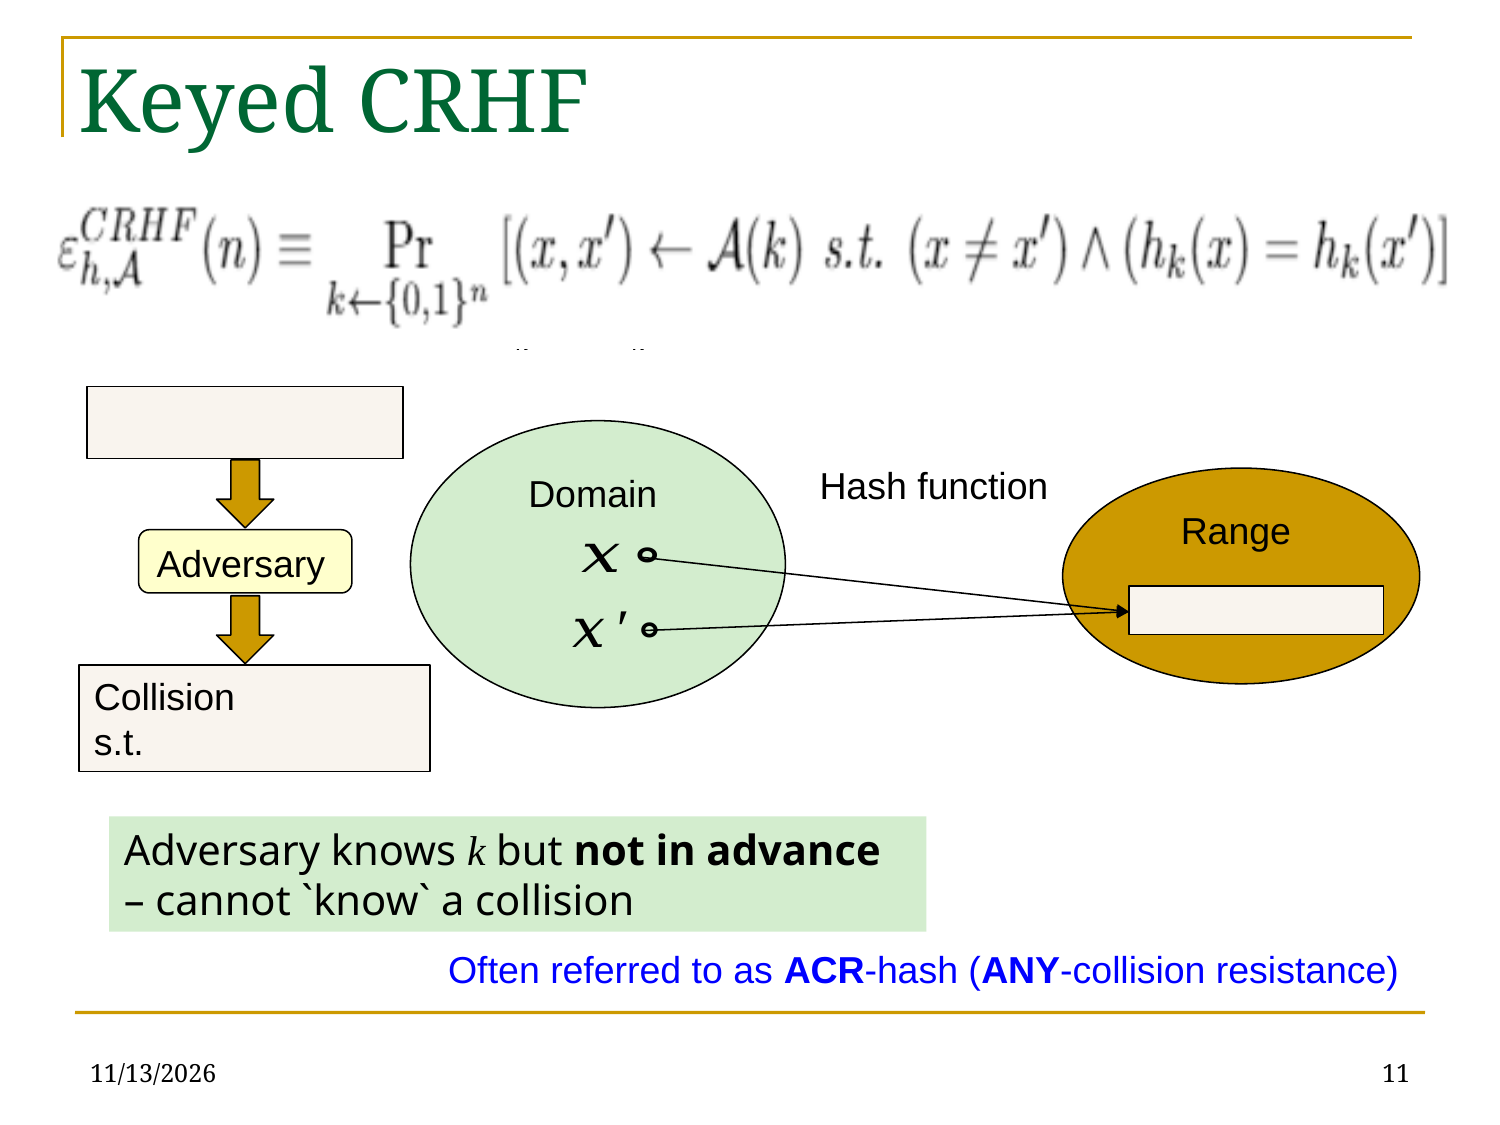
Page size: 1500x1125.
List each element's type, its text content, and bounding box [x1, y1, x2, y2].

text_box [216, 595, 274, 664]
text_box Often referred to as ACR-hash (ANY-collision resistance) [433, 938, 1414, 999]
text_box Adversary [138, 529, 352, 593]
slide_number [75, 1024, 425, 1100]
list Keyed Collision Resistant Hash Function (CRHF): any adversary, given kR{0,1}n, x{0,1}* cannot efficiently find collision, i.e. x’ such that x≠x’ yet hk(x)=hk(x’). [62, 357, 1438, 821]
title Keyed CRHF [64, 37, 1465, 172]
text_box [216, 459, 274, 528]
text_box Adversary knows k but not in advance – cannot `know` a collision [109, 816, 927, 932]
slide_number 11 [1074, 1024, 1425, 1100]
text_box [642, 557, 1130, 611]
picture [36, 172, 1464, 349]
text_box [642, 611, 1130, 631]
